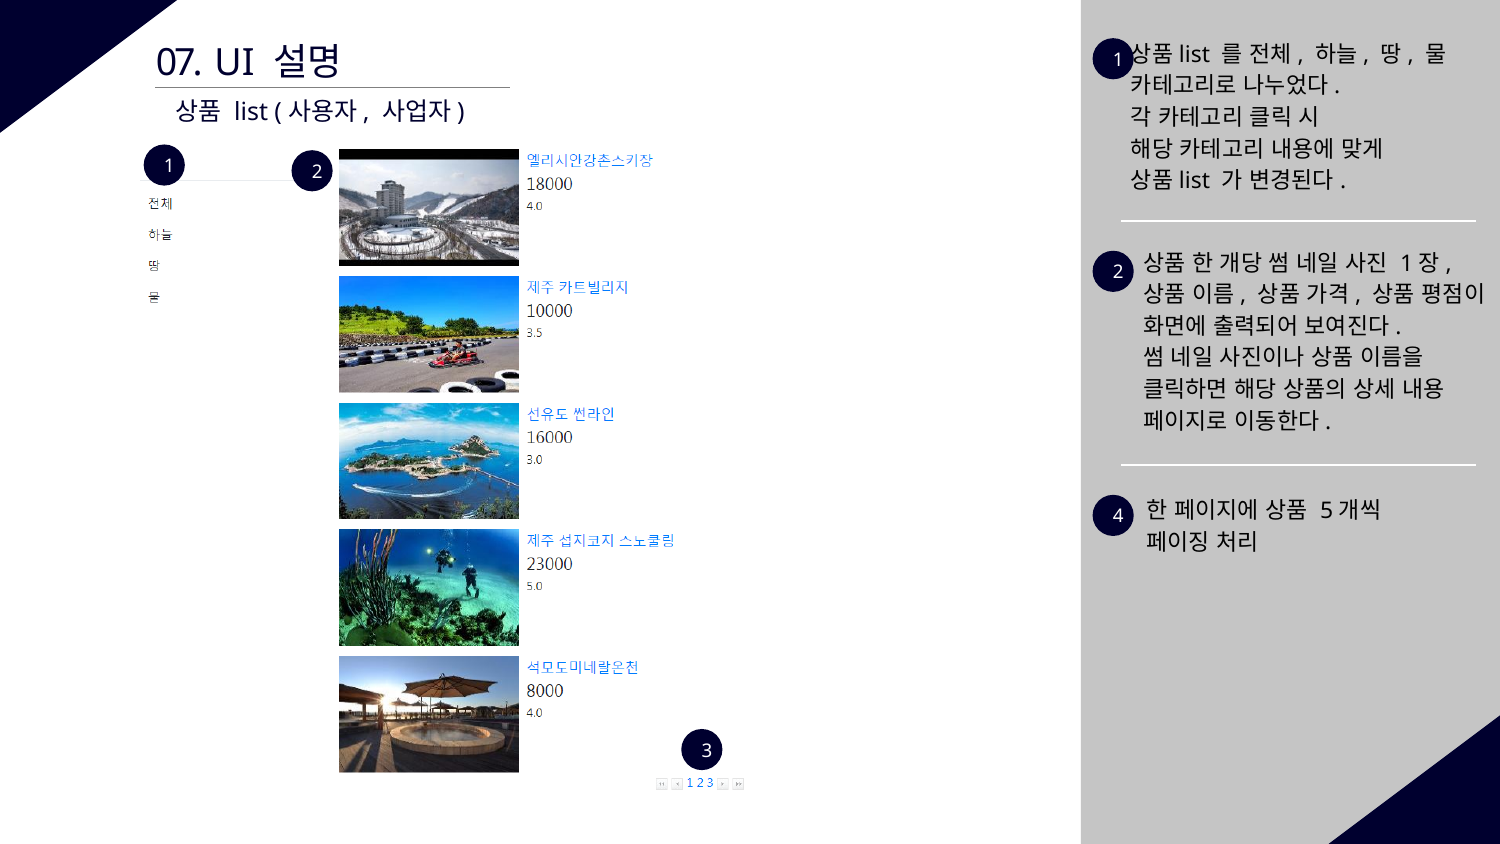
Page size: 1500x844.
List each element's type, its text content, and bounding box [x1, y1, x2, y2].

text_box 한 페이지에 상품 5개씩 페이징 처리 [1131, 488, 1403, 563]
text_box 1 [1090, 36, 1136, 82]
text_box 상품 한 개당 썸 네일 사진 1장, 상품 이름, 상품 가격, 상품 평점이 화면에 출력되어 보여진다. 썸 네일 사진이나 상품 이름을 클릭하면 해당 상품의 상세 내용 페이지로 이동한다. [1128, 240, 1500, 442]
text_box 4 [1090, 492, 1131, 539]
text_box 2 [1090, 248, 1128, 294]
text_box 상품 list (사용자, 사업자) [160, 87, 892, 133]
picture [140, 138, 751, 799]
text_box 상품list 를 전체, 하늘, 땅, 물 카테고리로 나누었다. 각 카테고리 클릭 시 해당 카테고리 내용에 맞게 상품list 가 변경된다. [1116, 32, 1462, 201]
text_box 07. [141, 30, 218, 90]
text_box UI 설명 [218, 30, 358, 87]
